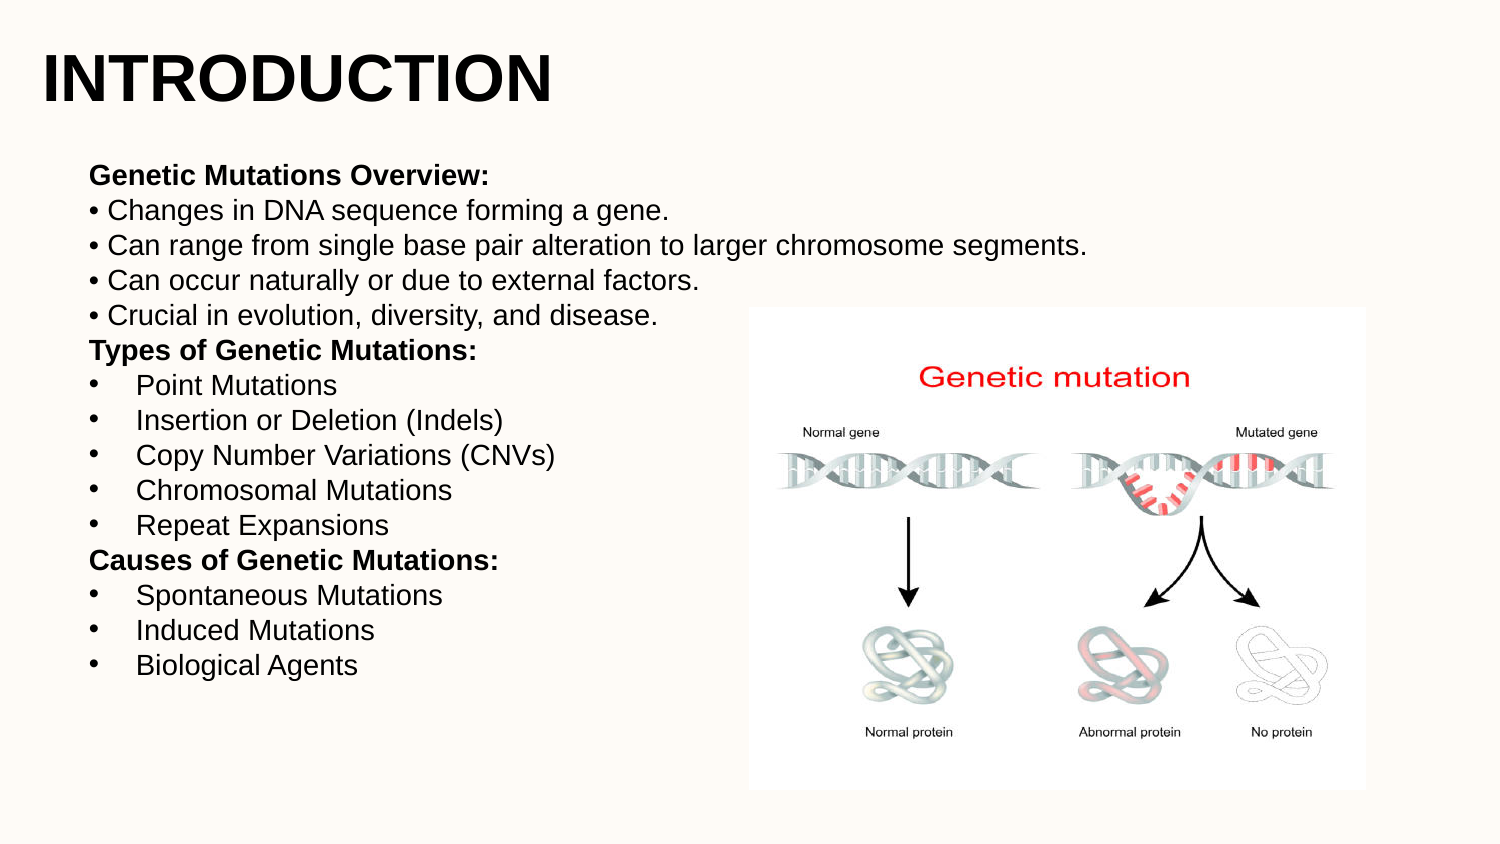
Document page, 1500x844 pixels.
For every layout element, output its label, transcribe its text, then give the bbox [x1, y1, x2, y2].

text_box Genetic Mutations Overview: • Changes in DNA sequence forming a gene. • Can range from single base pair alteration to larger chromosome segments. • Can occur naturally or due to external factors. • Crucial in evolution, diversity, and disease. Types of Genetic Mutations: Point Mutations Insertion or Deletion (Indels) Copy Number Variations (CNVs) Chromosomal Mutations Repeat Expansions Causes of Genetic Mutations: Spontaneous Mutations Induced Mutations Biological Agents [73, 148, 1240, 689]
picture [749, 307, 1366, 790]
text_box INTRODUCTION [27, 26, 954, 122]
